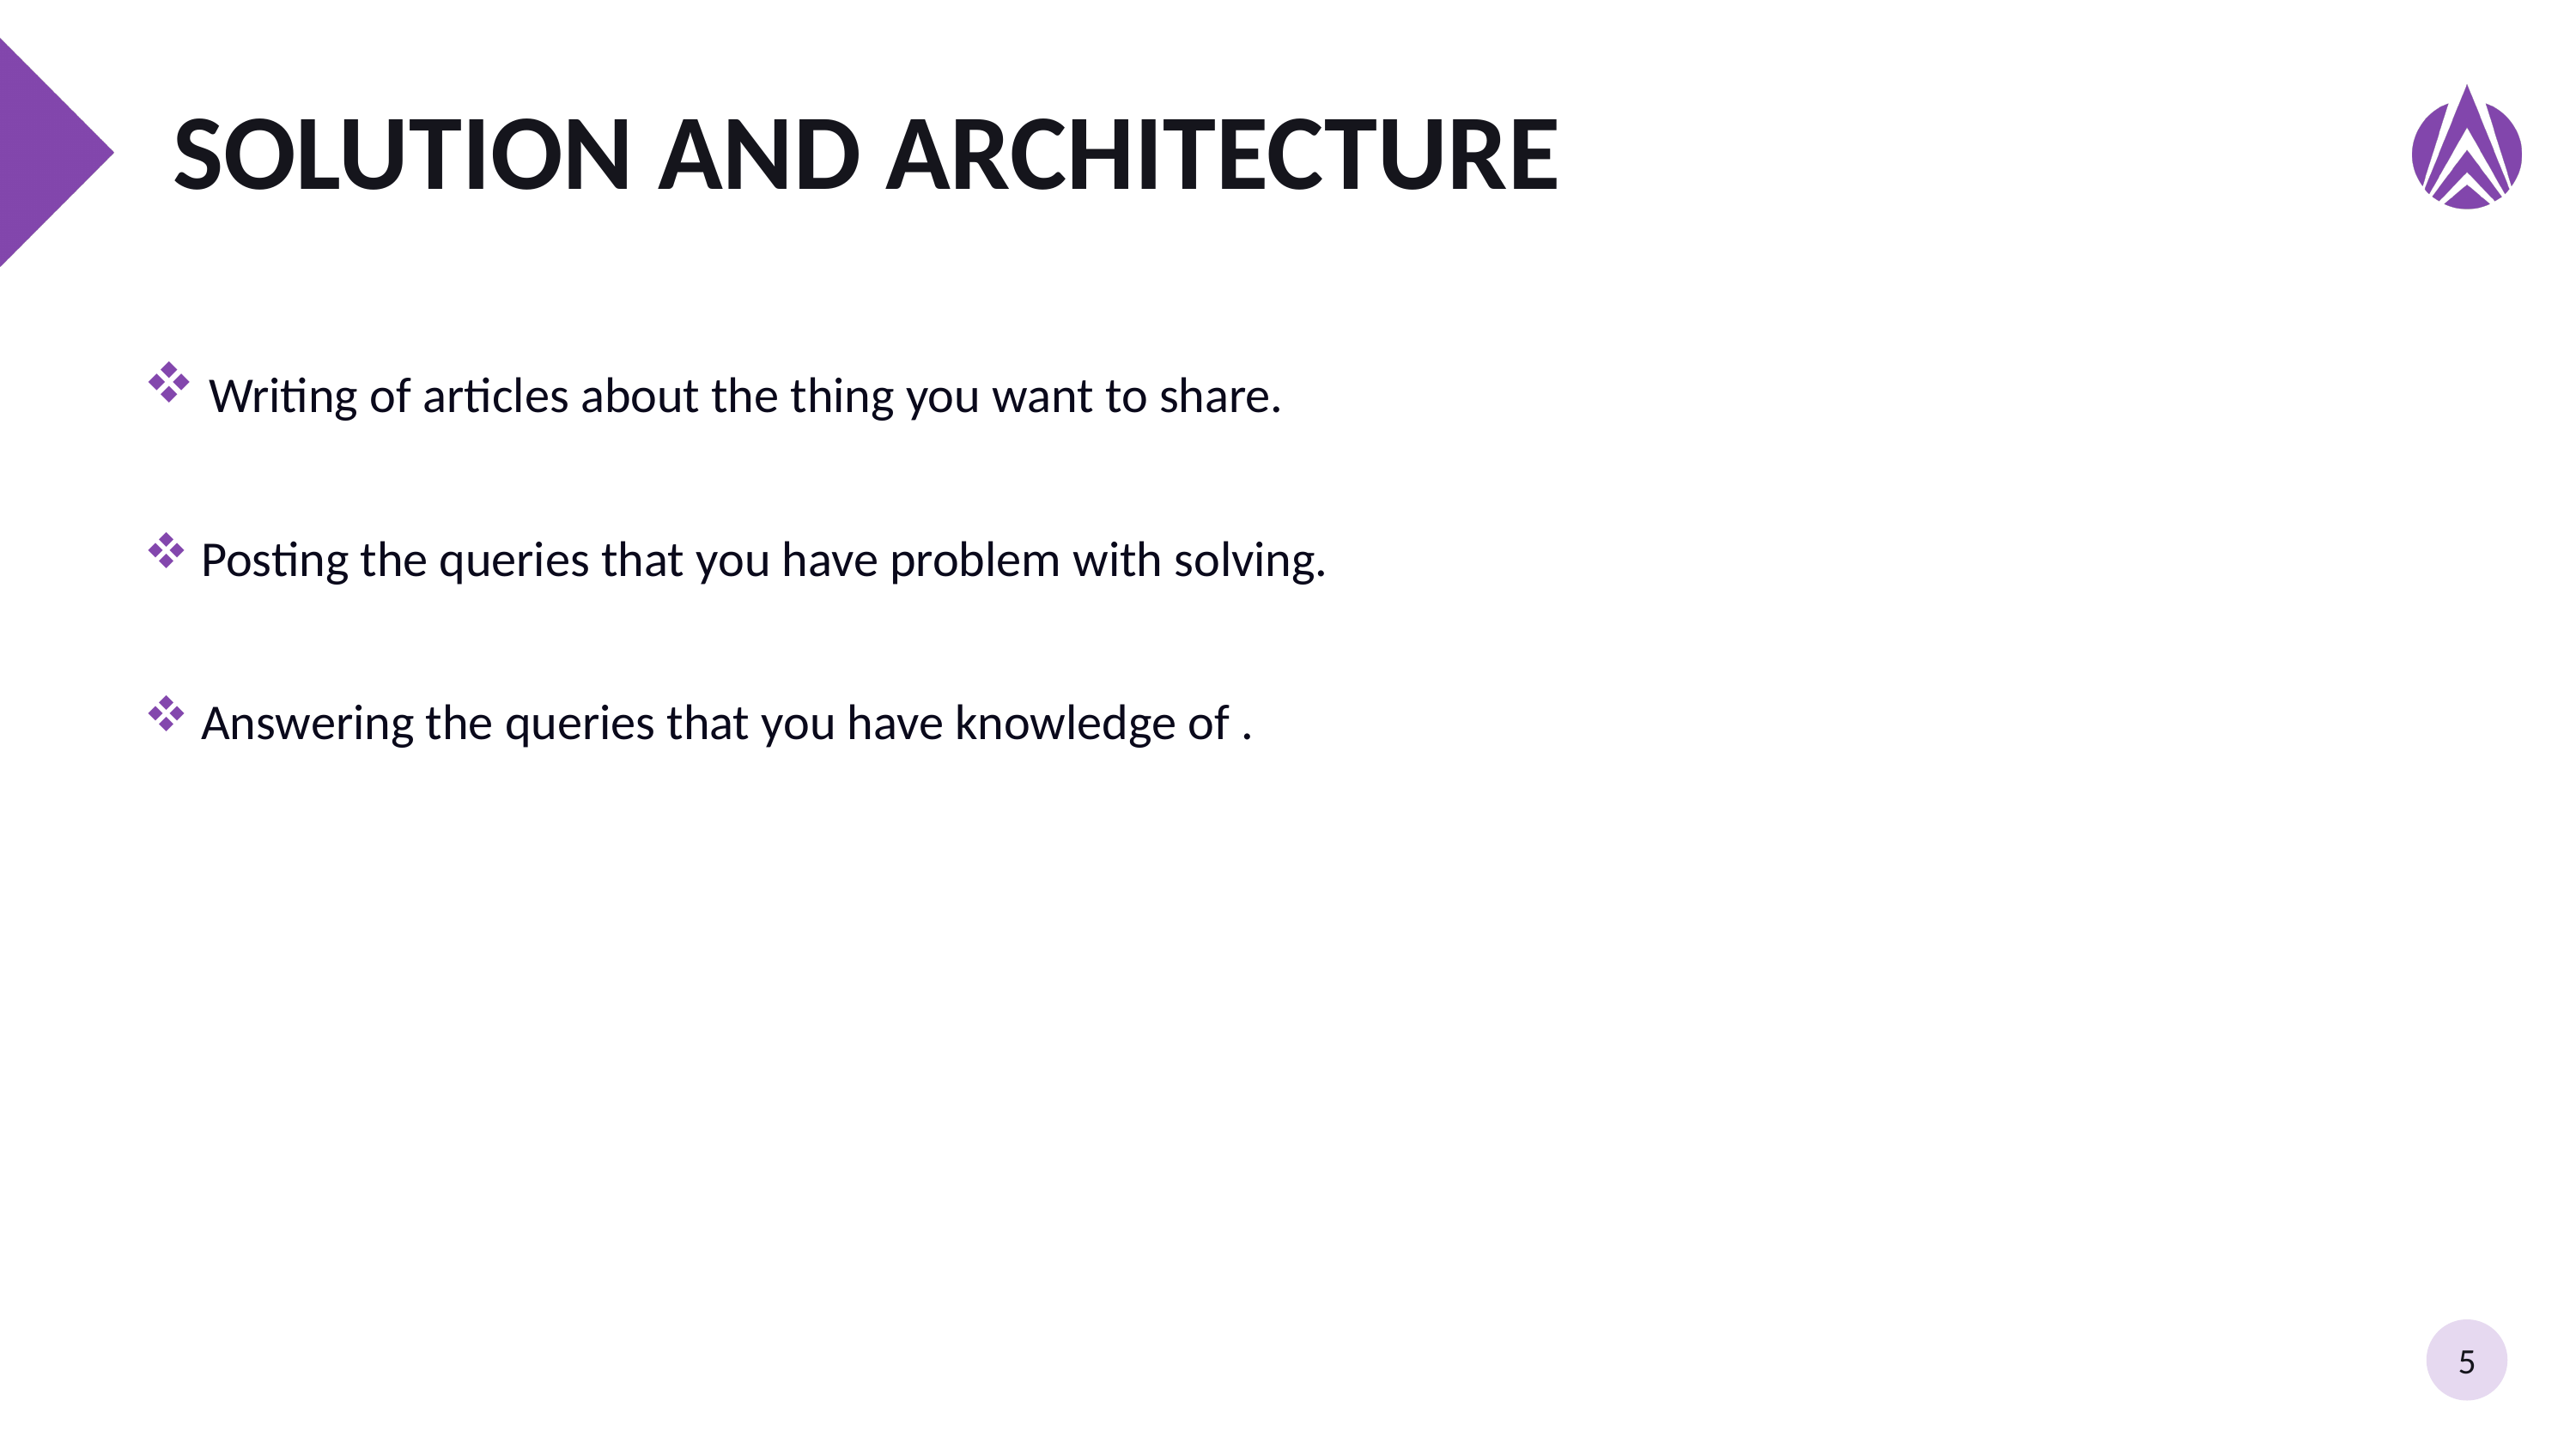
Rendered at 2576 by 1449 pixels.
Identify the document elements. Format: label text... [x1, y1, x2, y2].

picture [2412, 83, 2522, 209]
text_box Writing of articles about the thing you want to share. Posting the queries that you have problem with solving. Answering the queries that you have knowledge of . [137, 259, 2008, 826]
picture [0, 38, 114, 267]
title SOLUTION and ARCHITECTURE [173, 107, 2357, 212]
